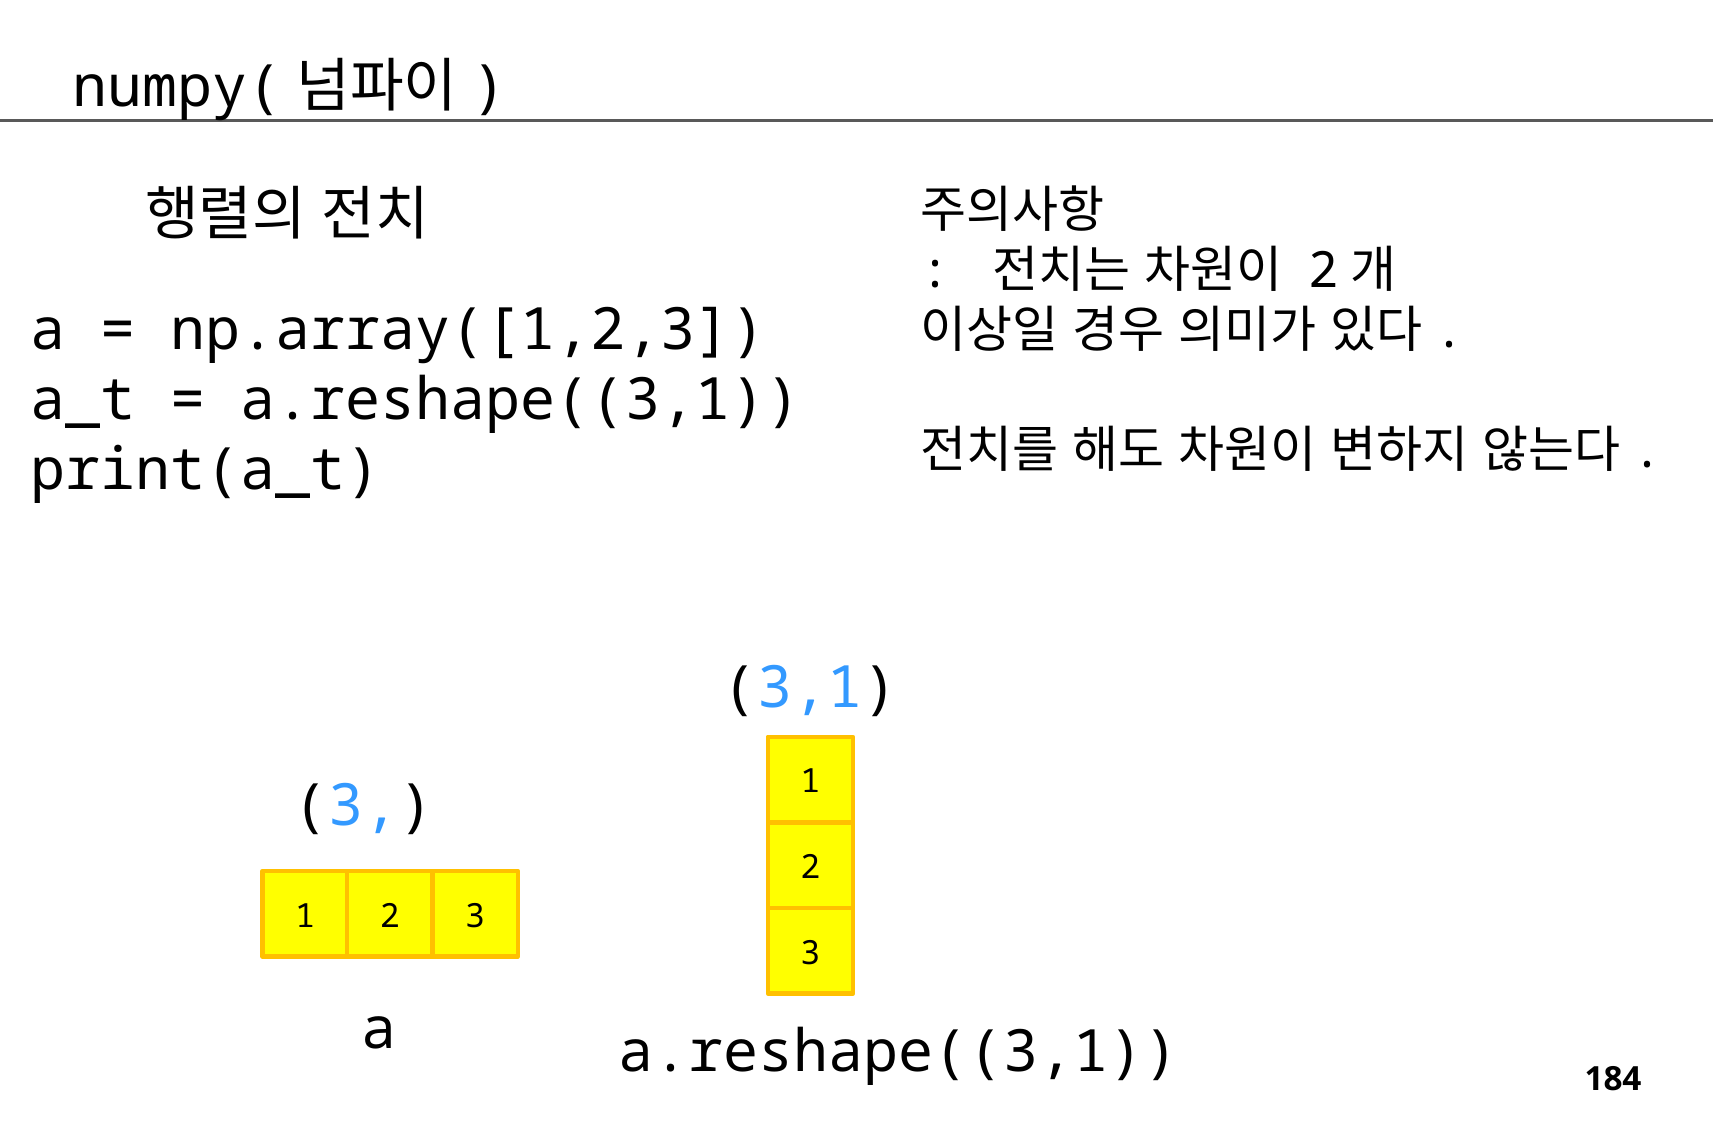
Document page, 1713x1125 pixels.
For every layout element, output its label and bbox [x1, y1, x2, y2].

text_box [130, 168, 444, 254]
text_box [57, 40, 521, 126]
text_box [15, 283, 815, 509]
text_box [603, 1006, 1193, 1091]
text_box [707, 642, 913, 727]
text_box [260, 869, 520, 959]
text_box [278, 759, 448, 845]
text_box [766, 735, 855, 996]
text_box [346, 982, 412, 1068]
text_box [905, 169, 1678, 485]
